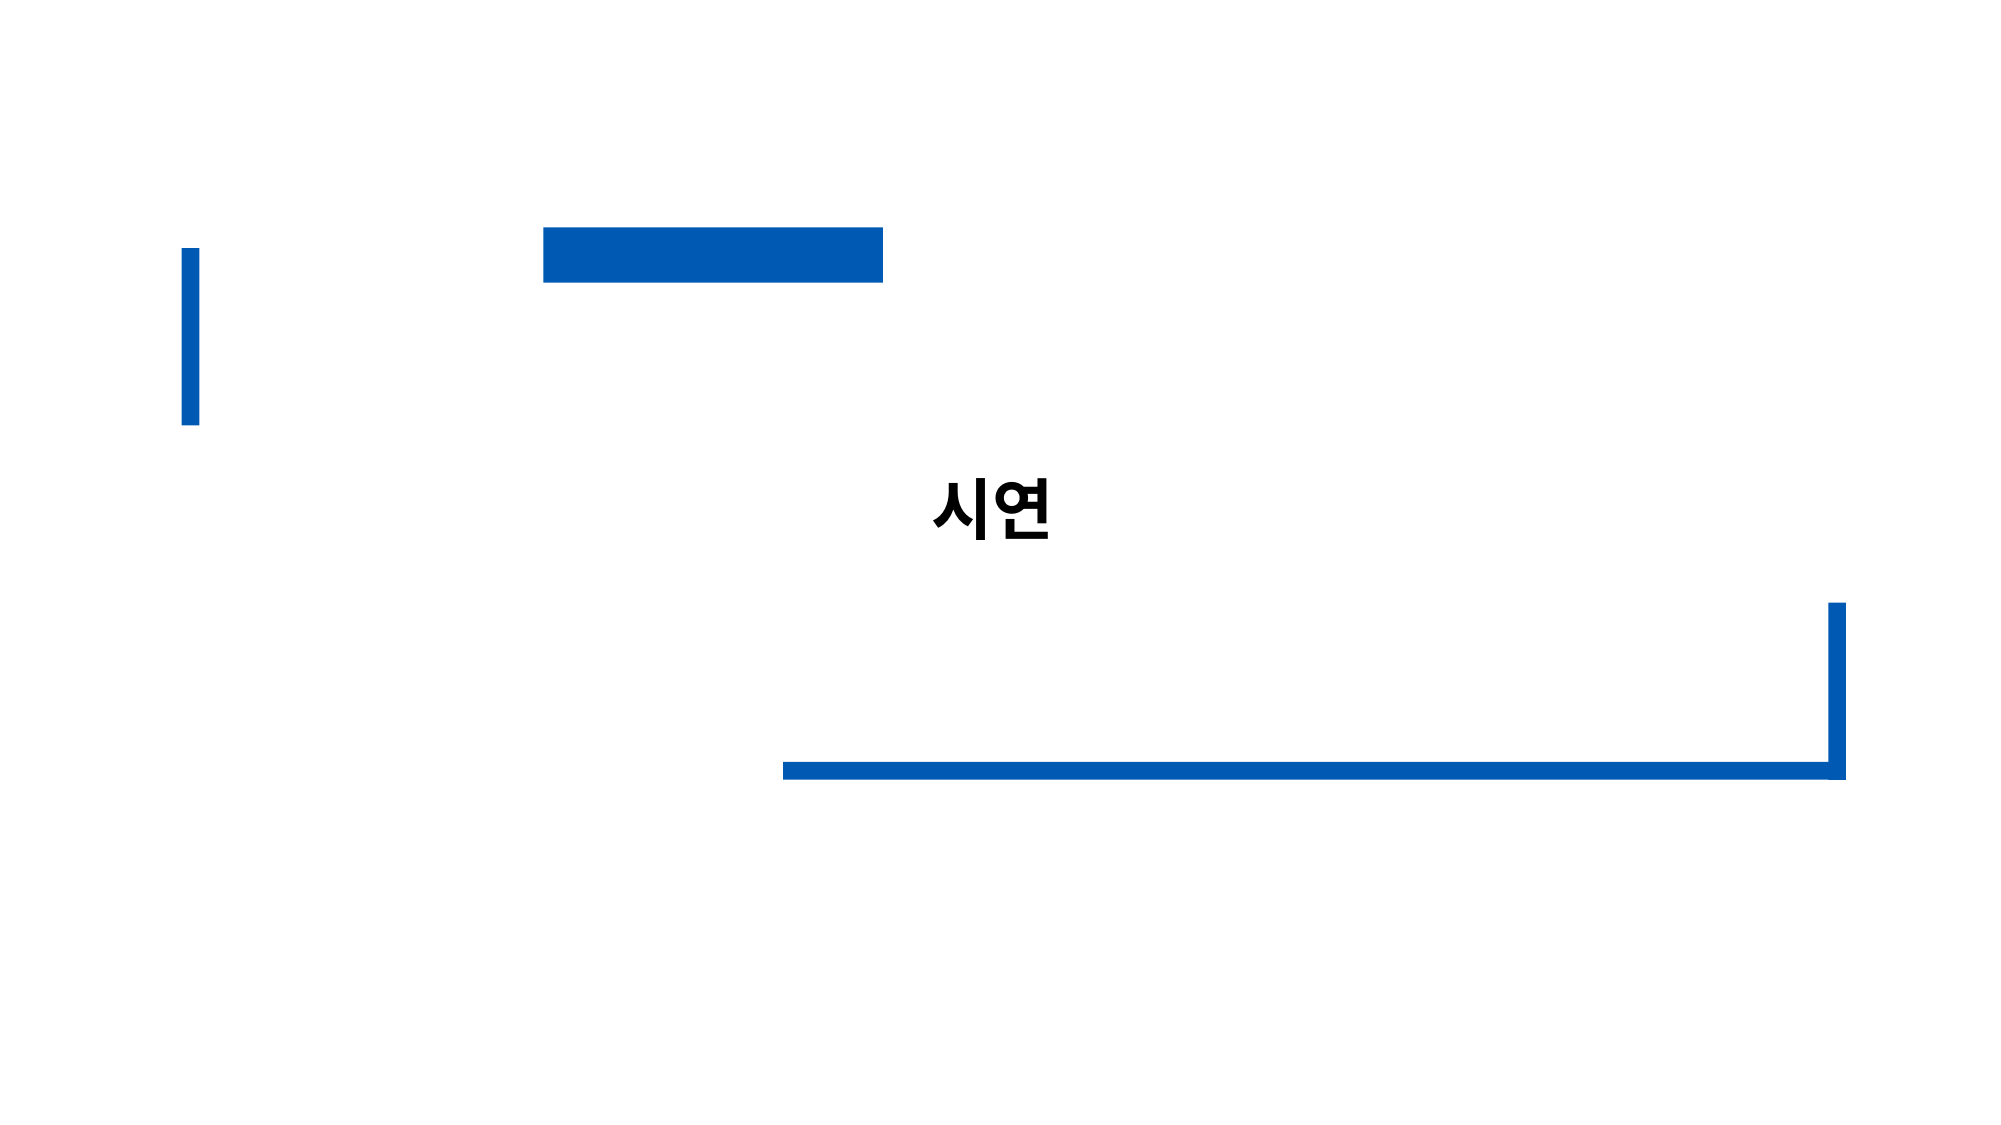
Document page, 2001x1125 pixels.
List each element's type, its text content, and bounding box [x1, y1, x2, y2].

list 시연 [267, 305, 1733, 721]
